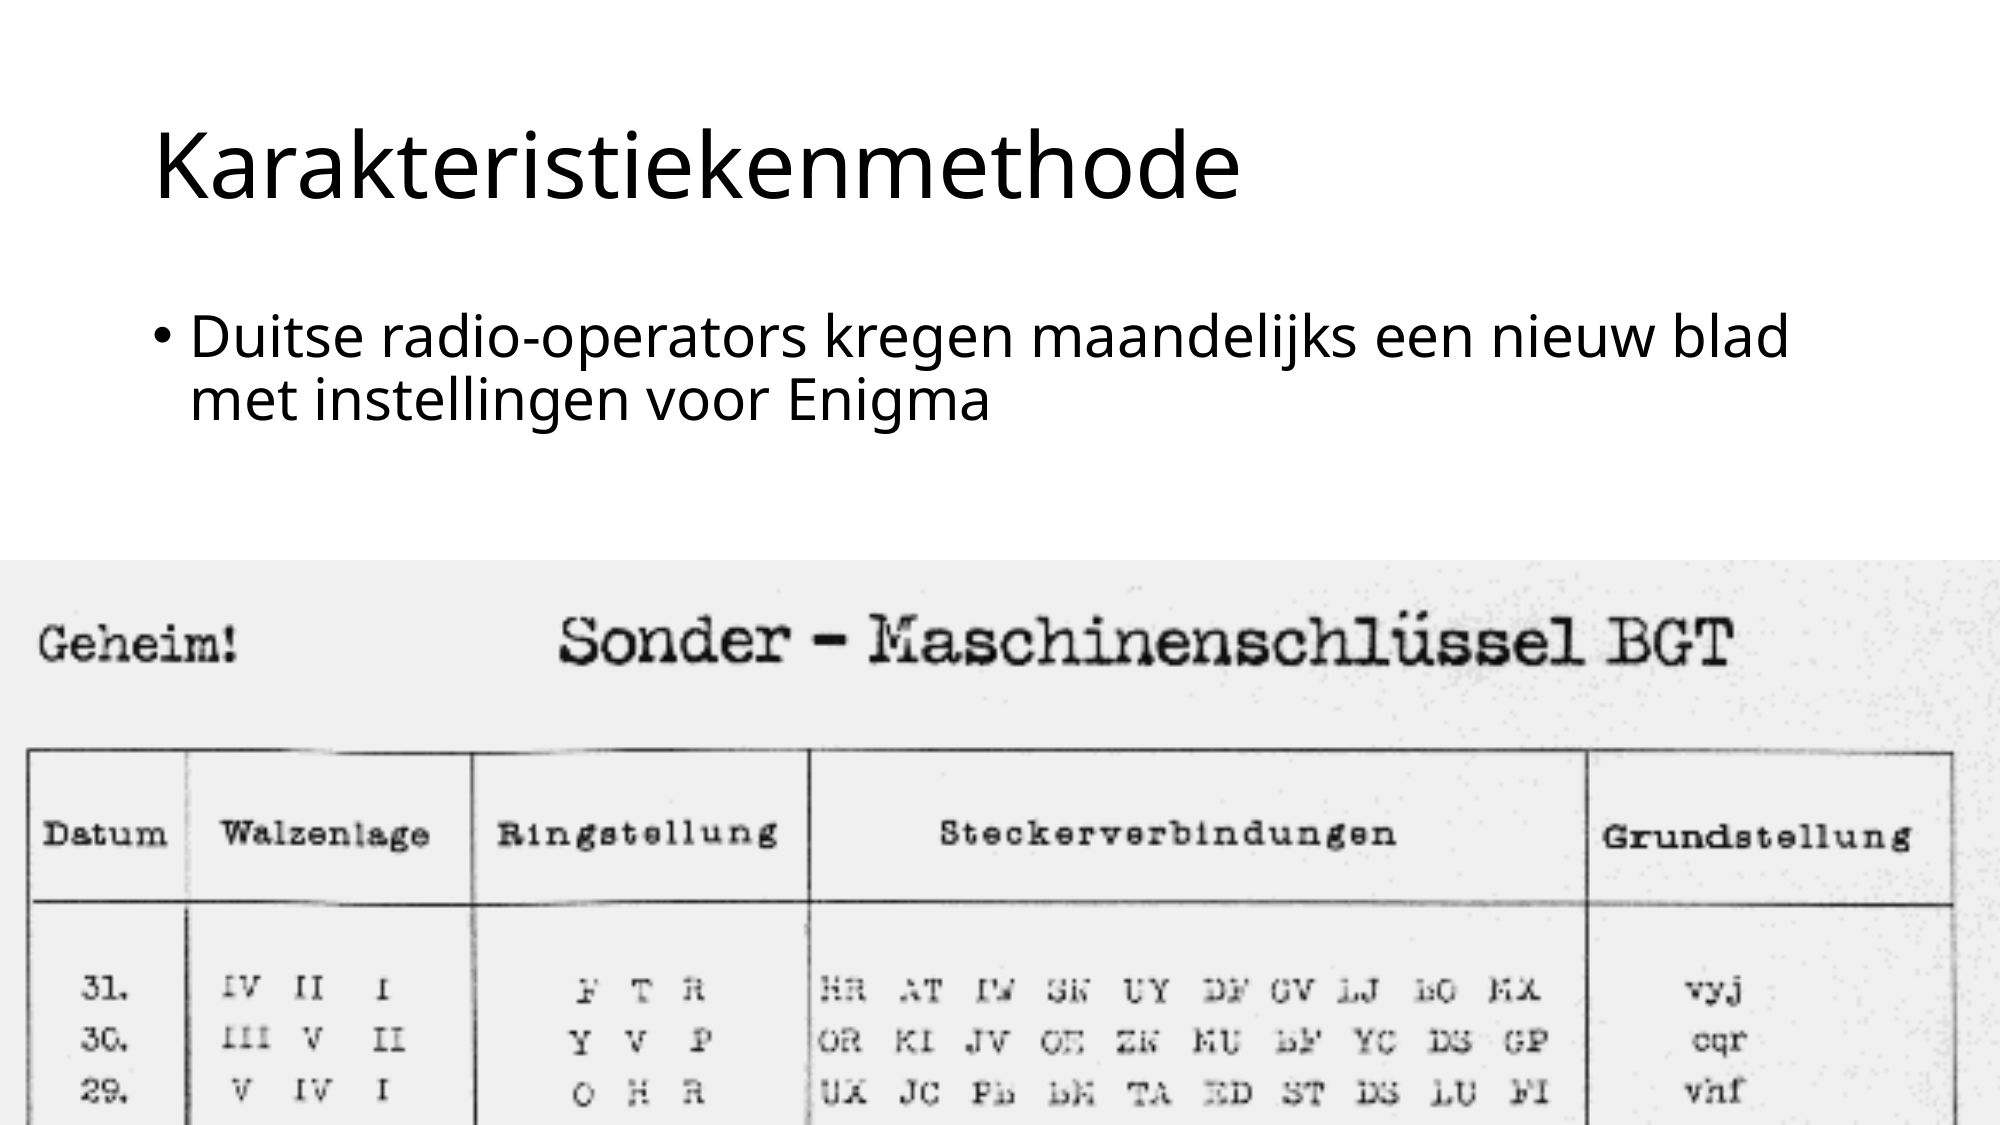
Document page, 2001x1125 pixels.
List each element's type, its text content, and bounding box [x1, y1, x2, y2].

list Duitse radio-operators kregen maandelijks een nieuw blad met instellingen voor Enigma [137, 299, 1863, 560]
picture [0, 560, 2000, 1125]
title Karakteristiekenmethode [137, 59, 1863, 278]
